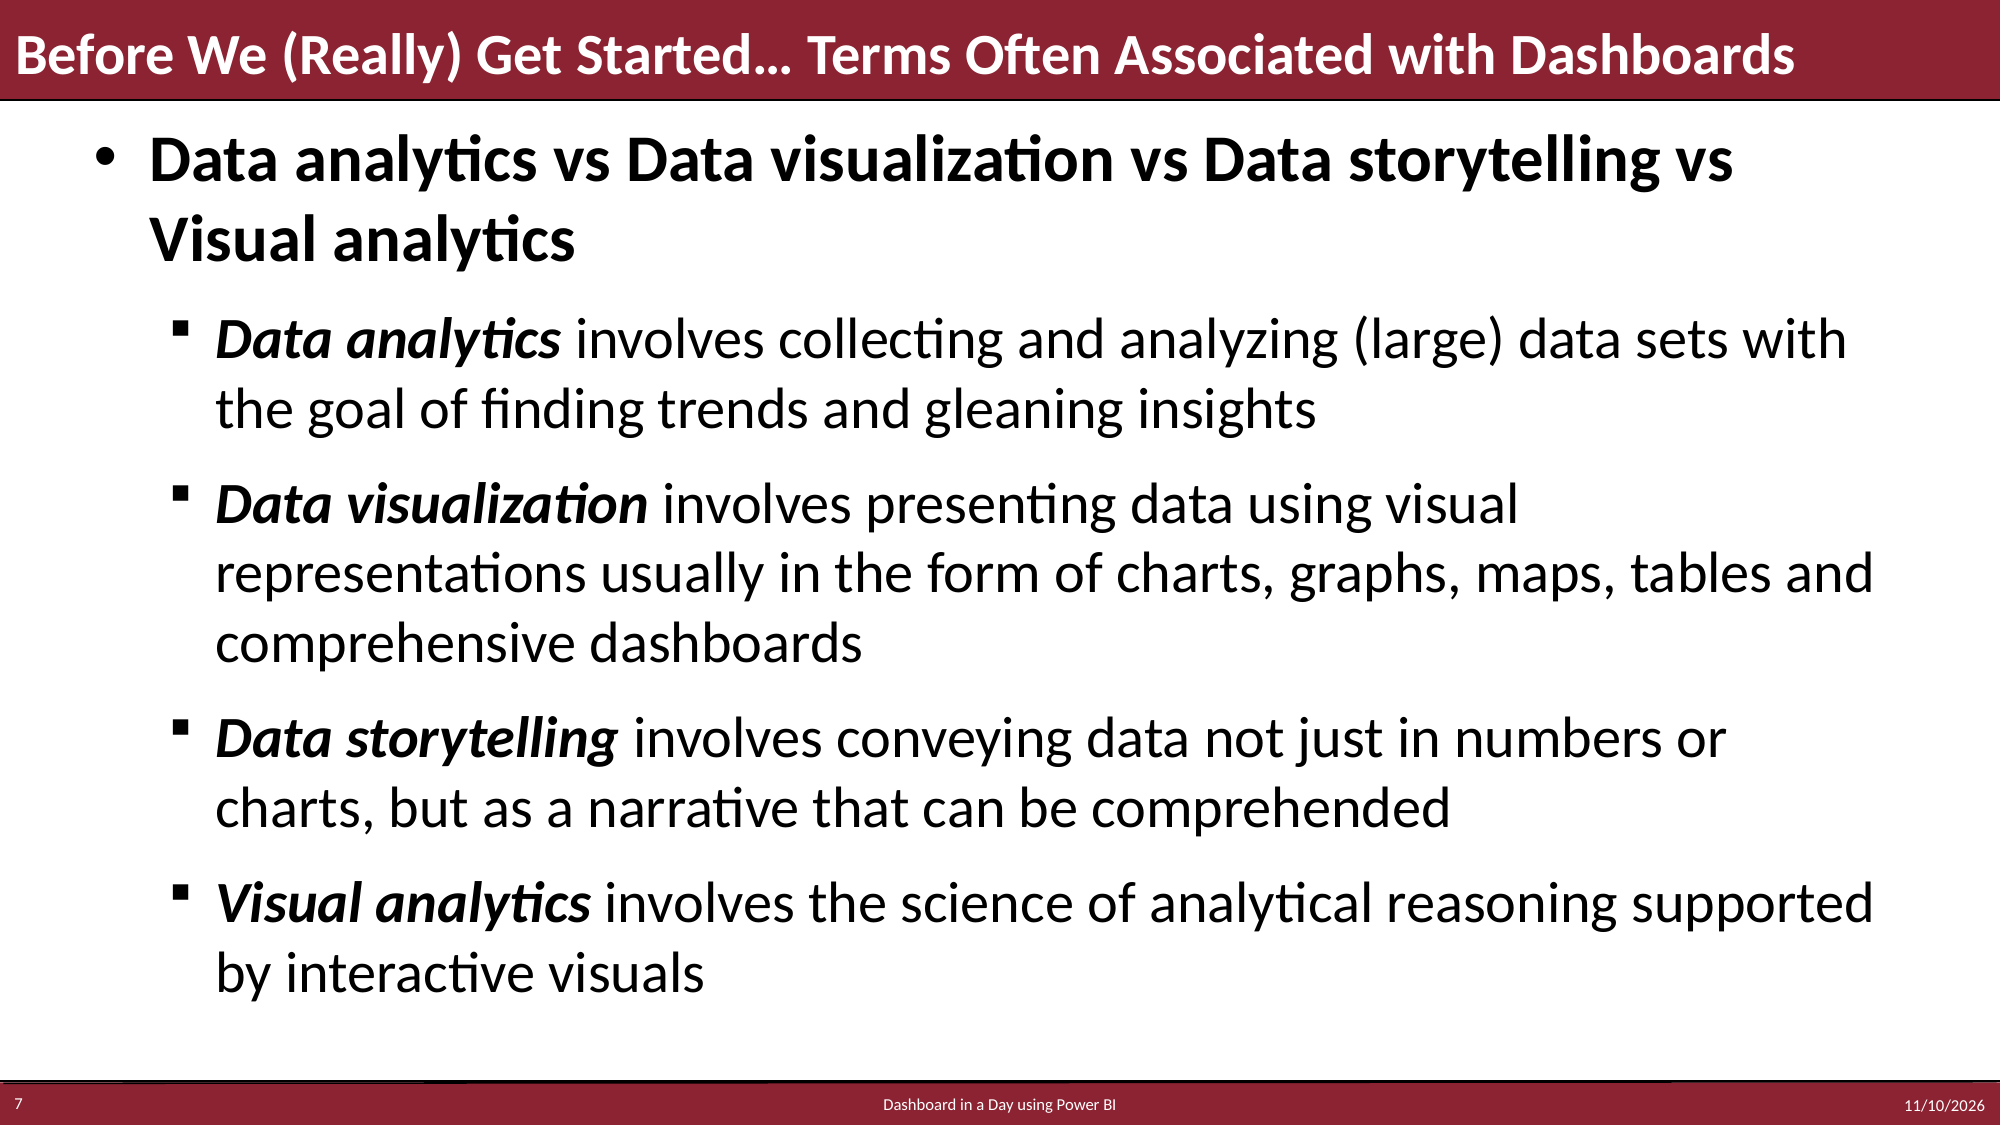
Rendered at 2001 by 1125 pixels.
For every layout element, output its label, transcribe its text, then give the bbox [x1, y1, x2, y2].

list Data analytics vs Data visualization vs Data storytelling vs Visual analytics Data analytics involves collecting and analyzing (large) data sets with the goal of finding trends and gleaning insights Data visualization involves presenting data using visual representations usually in the form of charts, graphs, maps, tables and comprehensive dashboards Data storytelling involves conveying data not just in numbers or charts, but as a narrative that can be comprehended Visual analytics involves the science of analytical reasoning supported by interactive visuals [78, 107, 1914, 1076]
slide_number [1618, 1083, 2000, 1125]
title Before We (Really) Get Started… Terms Often Associated with Dashboards [0, 2, 2000, 100]
slide_number 7 [0, 1081, 97, 1124]
